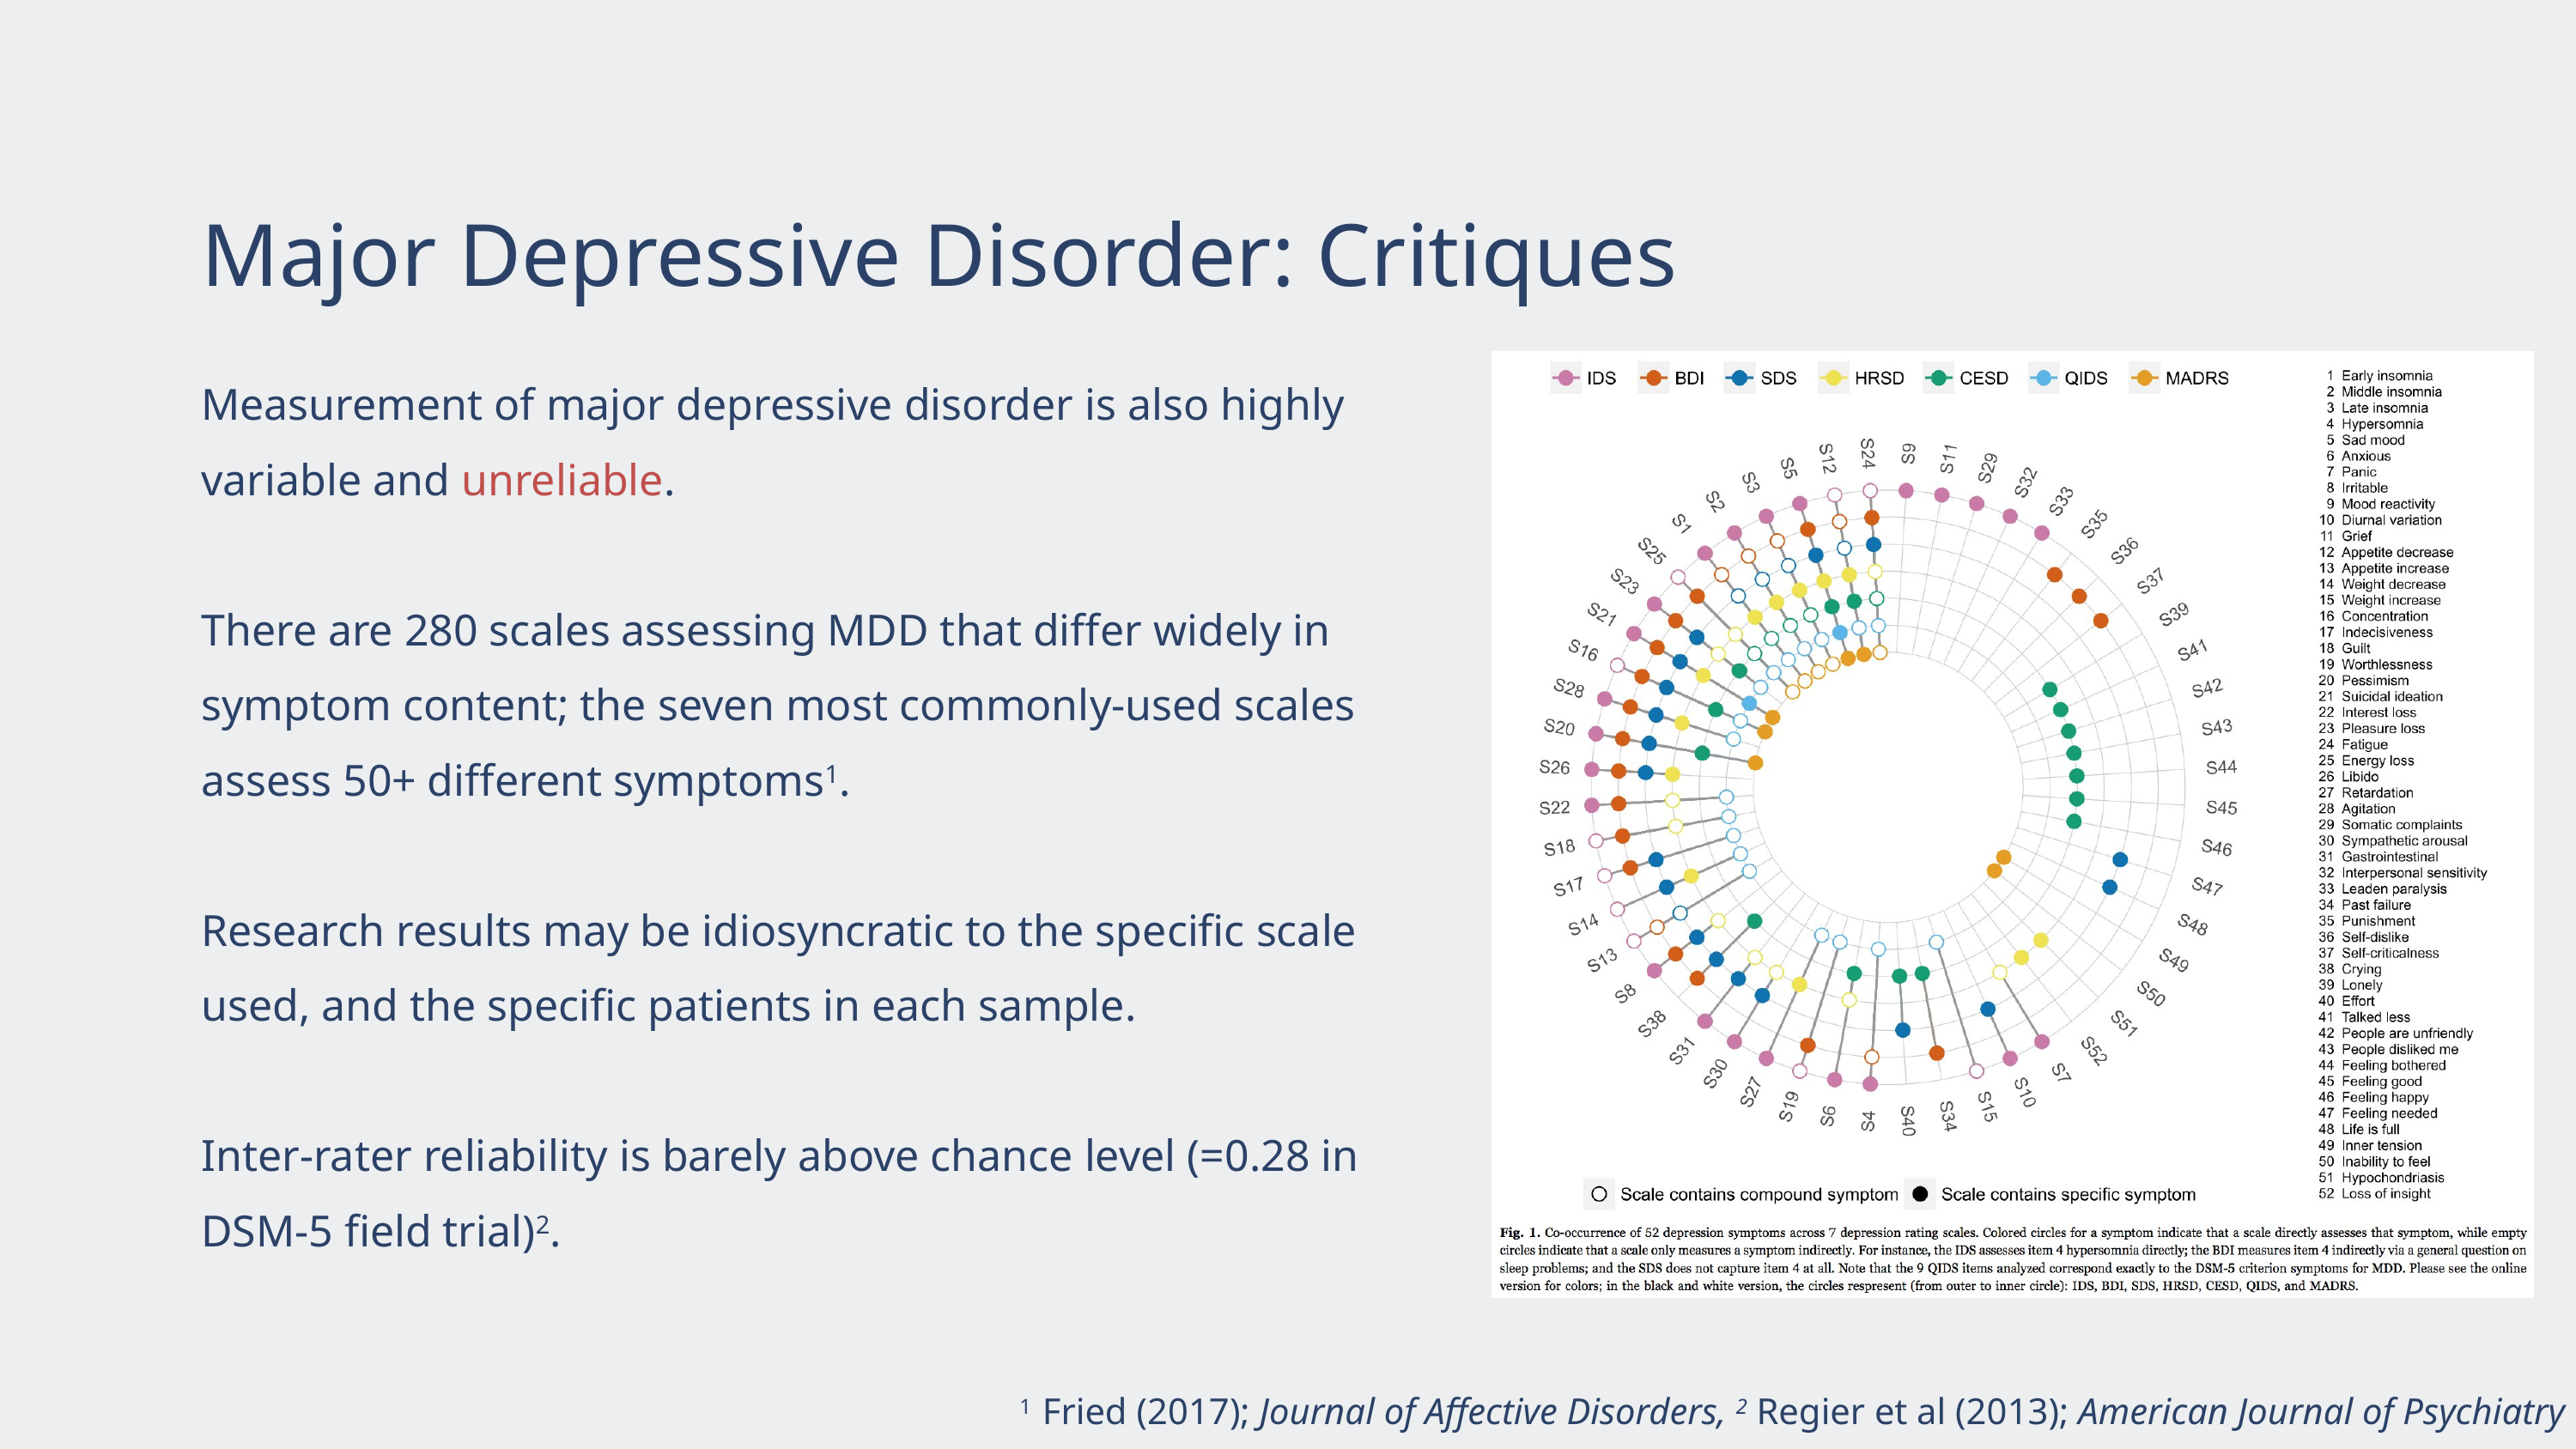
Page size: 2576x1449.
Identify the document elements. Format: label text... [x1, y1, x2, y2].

text_box 1 Fried (2017); Journal of Affective Disorders, 2 Regier et al (2013); American Journal of Psychiatry [426, 1389, 2566, 1433]
text_box Major Depressive Disorder: Critiques [201, 123, 2375, 304]
picture [1492, 350, 2535, 1298]
